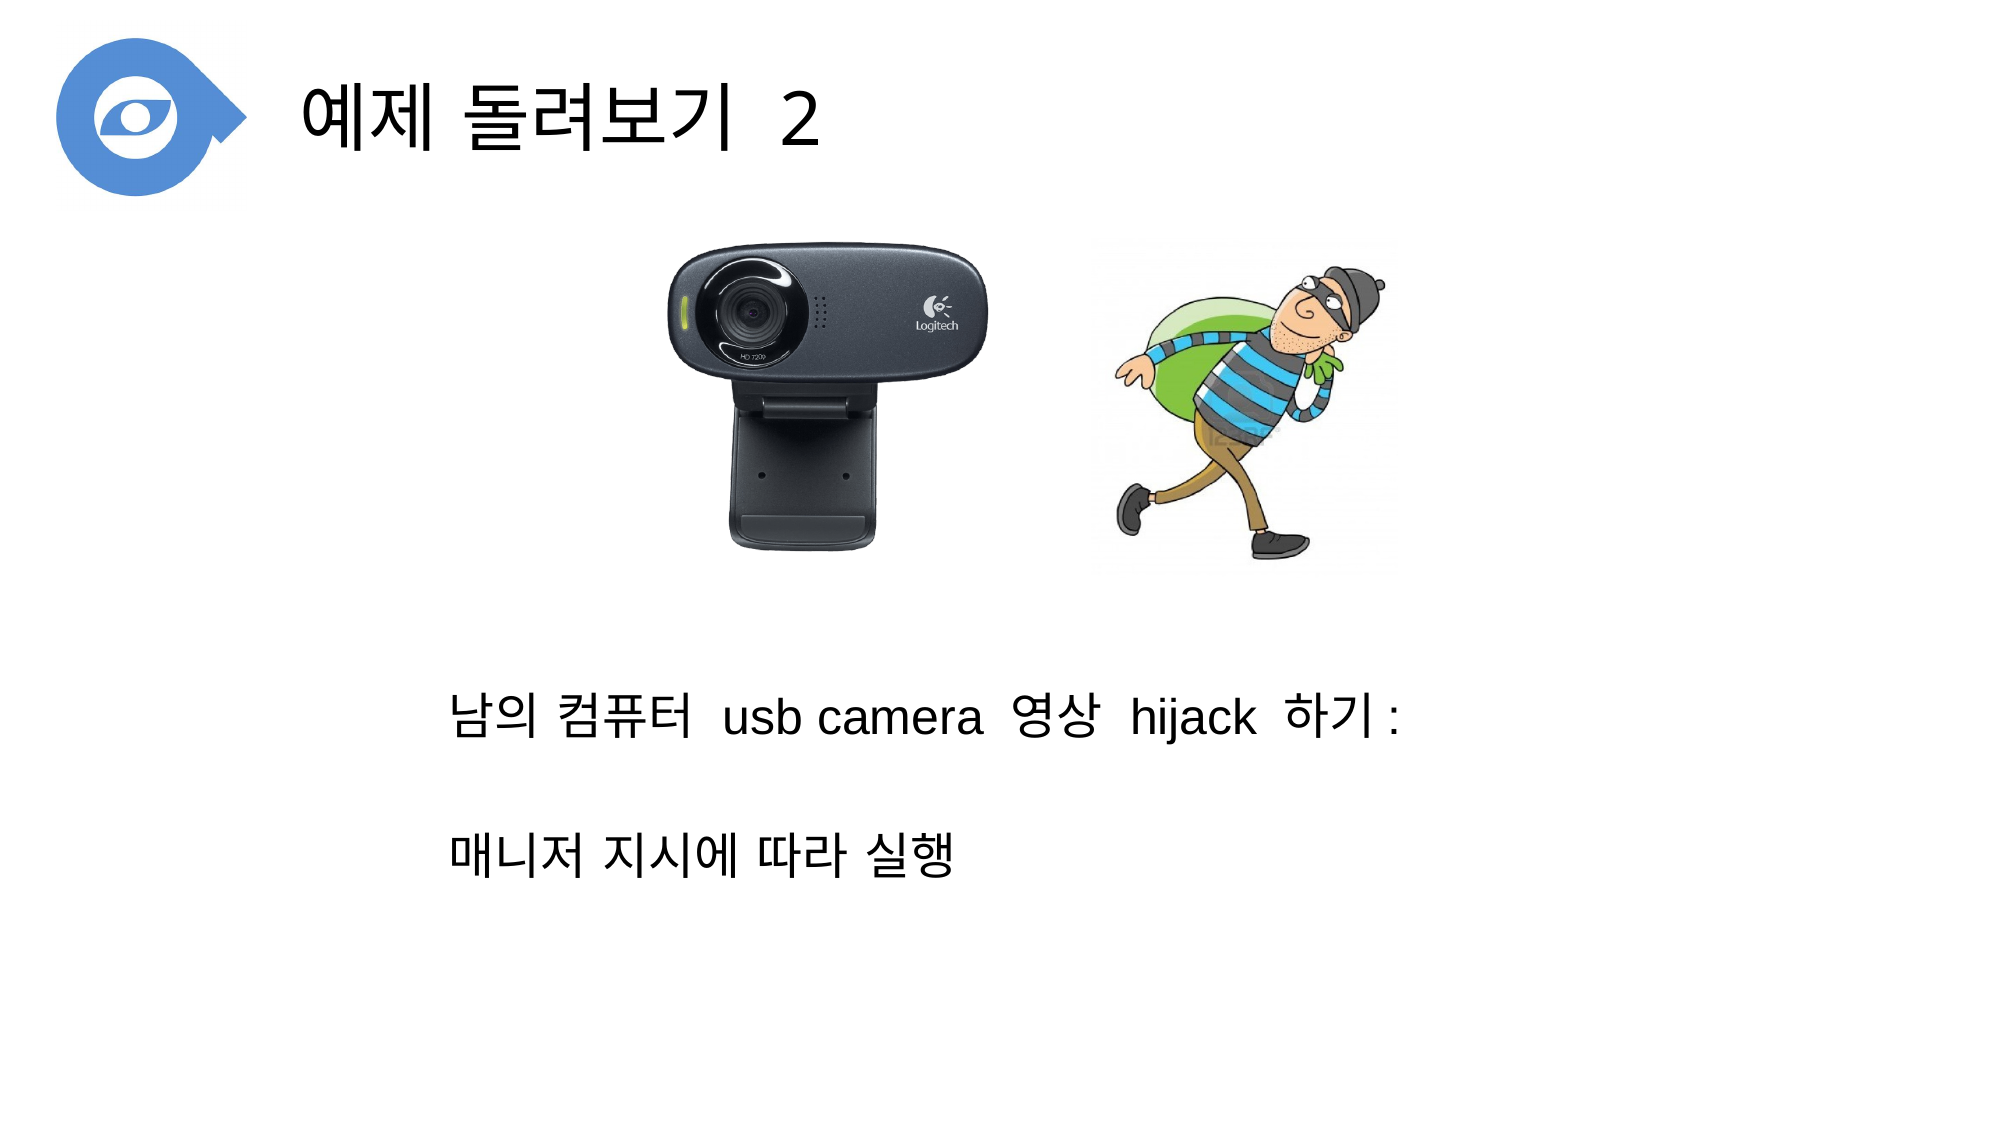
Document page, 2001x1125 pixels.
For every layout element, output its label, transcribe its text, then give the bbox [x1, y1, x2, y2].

picture [640, 238, 1008, 554]
text_box 남의 컴퓨터 usb camera 영상 hijack 하기: 매니저 지시에 따라 실행 [433, 677, 1784, 1072]
picture [56, 20, 247, 211]
text_box 예제 돌려보기 2 [284, 62, 453, 168]
picture [1091, 238, 1399, 578]
